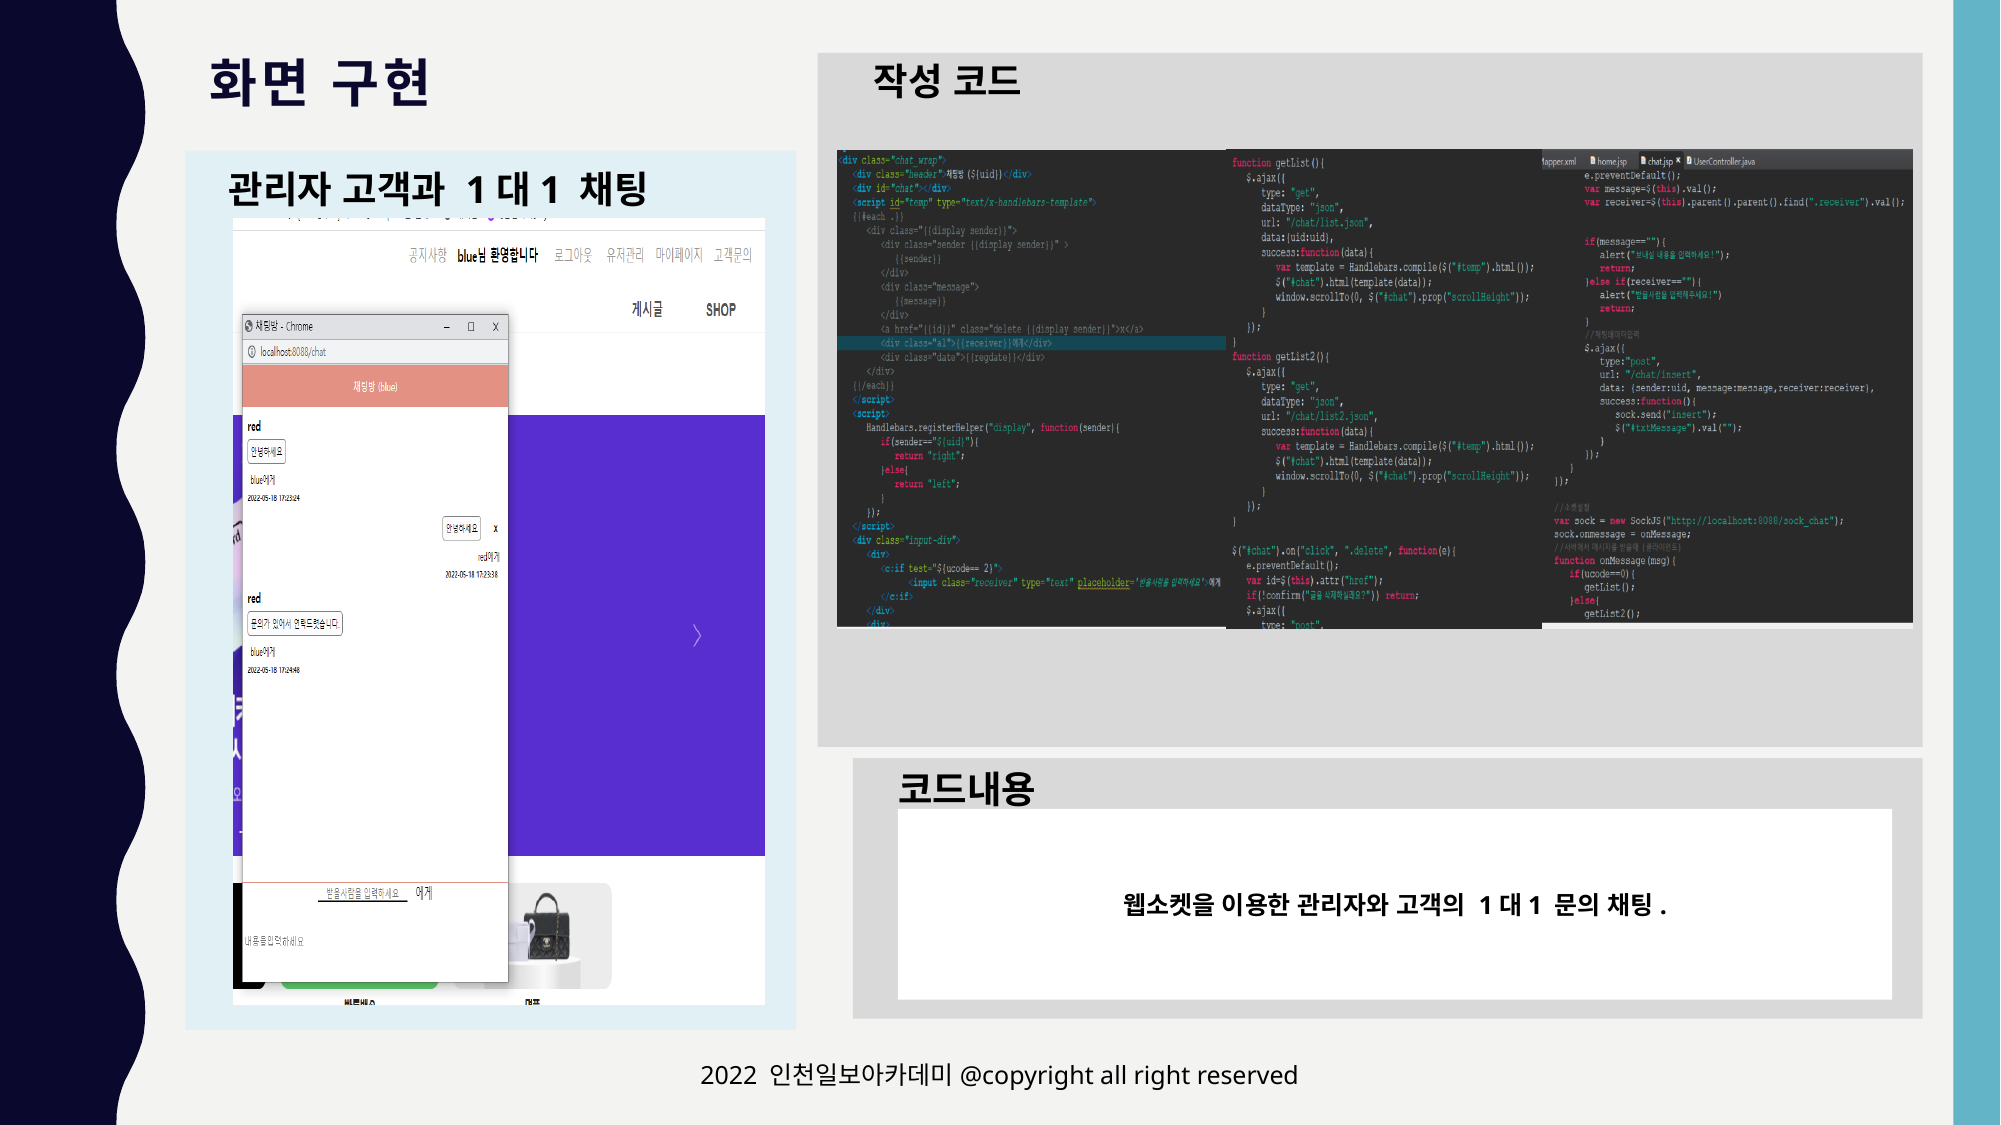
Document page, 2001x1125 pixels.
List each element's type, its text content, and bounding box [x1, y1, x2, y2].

text_box [184, 150, 797, 1031]
footer 2022 인천일보아카데미@copyright all right reserved [662, 1045, 1338, 1103]
title 화면 구현 [194, 50, 1864, 296]
text_box 웹소켓을 이용한 관리자와 고객의 1대1 문의 채팅. [897, 808, 1893, 1001]
picture [837, 149, 1913, 629]
text_box [817, 52, 1924, 748]
text_box [852, 757, 1924, 1020]
text_box 작성 코드 [859, 50, 1038, 111]
text_box 관리자 고객과 1대1 채팅 [214, 158, 818, 218]
picture [233, 218, 765, 1005]
text_box 코드내용 [883, 758, 1052, 818]
